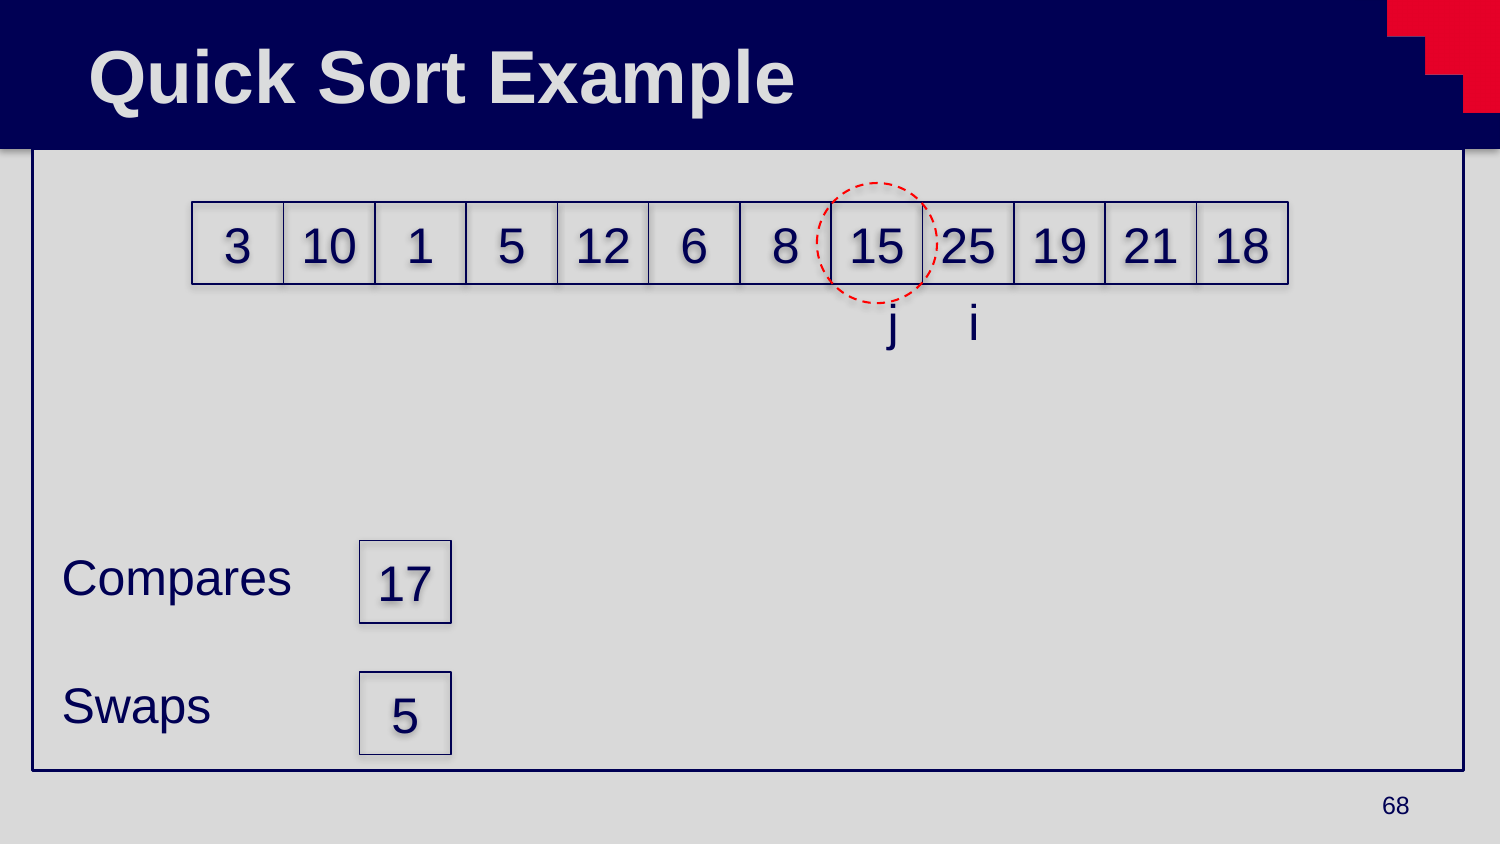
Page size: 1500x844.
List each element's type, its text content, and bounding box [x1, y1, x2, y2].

text_box 17 [359, 540, 452, 624]
text_box 19 [1013, 201, 1103, 285]
text_box [816, 182, 938, 304]
text_box 6 [648, 201, 738, 285]
title Quick Sort Example [0, 0, 1356, 150]
slide_number 68 [1074, 782, 1425, 827]
text_box 8 [739, 201, 827, 285]
text_box 18 [1196, 201, 1289, 285]
text_box 12 [557, 201, 647, 285]
text_box 25 [924, 201, 1012, 285]
text_box 21 [1104, 201, 1195, 285]
text_box 5 [359, 671, 452, 755]
text_box 10 [283, 201, 373, 285]
text_box 1 [374, 201, 464, 285]
text_box 5 [465, 201, 556, 285]
list j i Compares Swaps [31, 146, 1465, 772]
text_box 3 [191, 201, 282, 285]
picture [1387, 0, 1500, 113]
